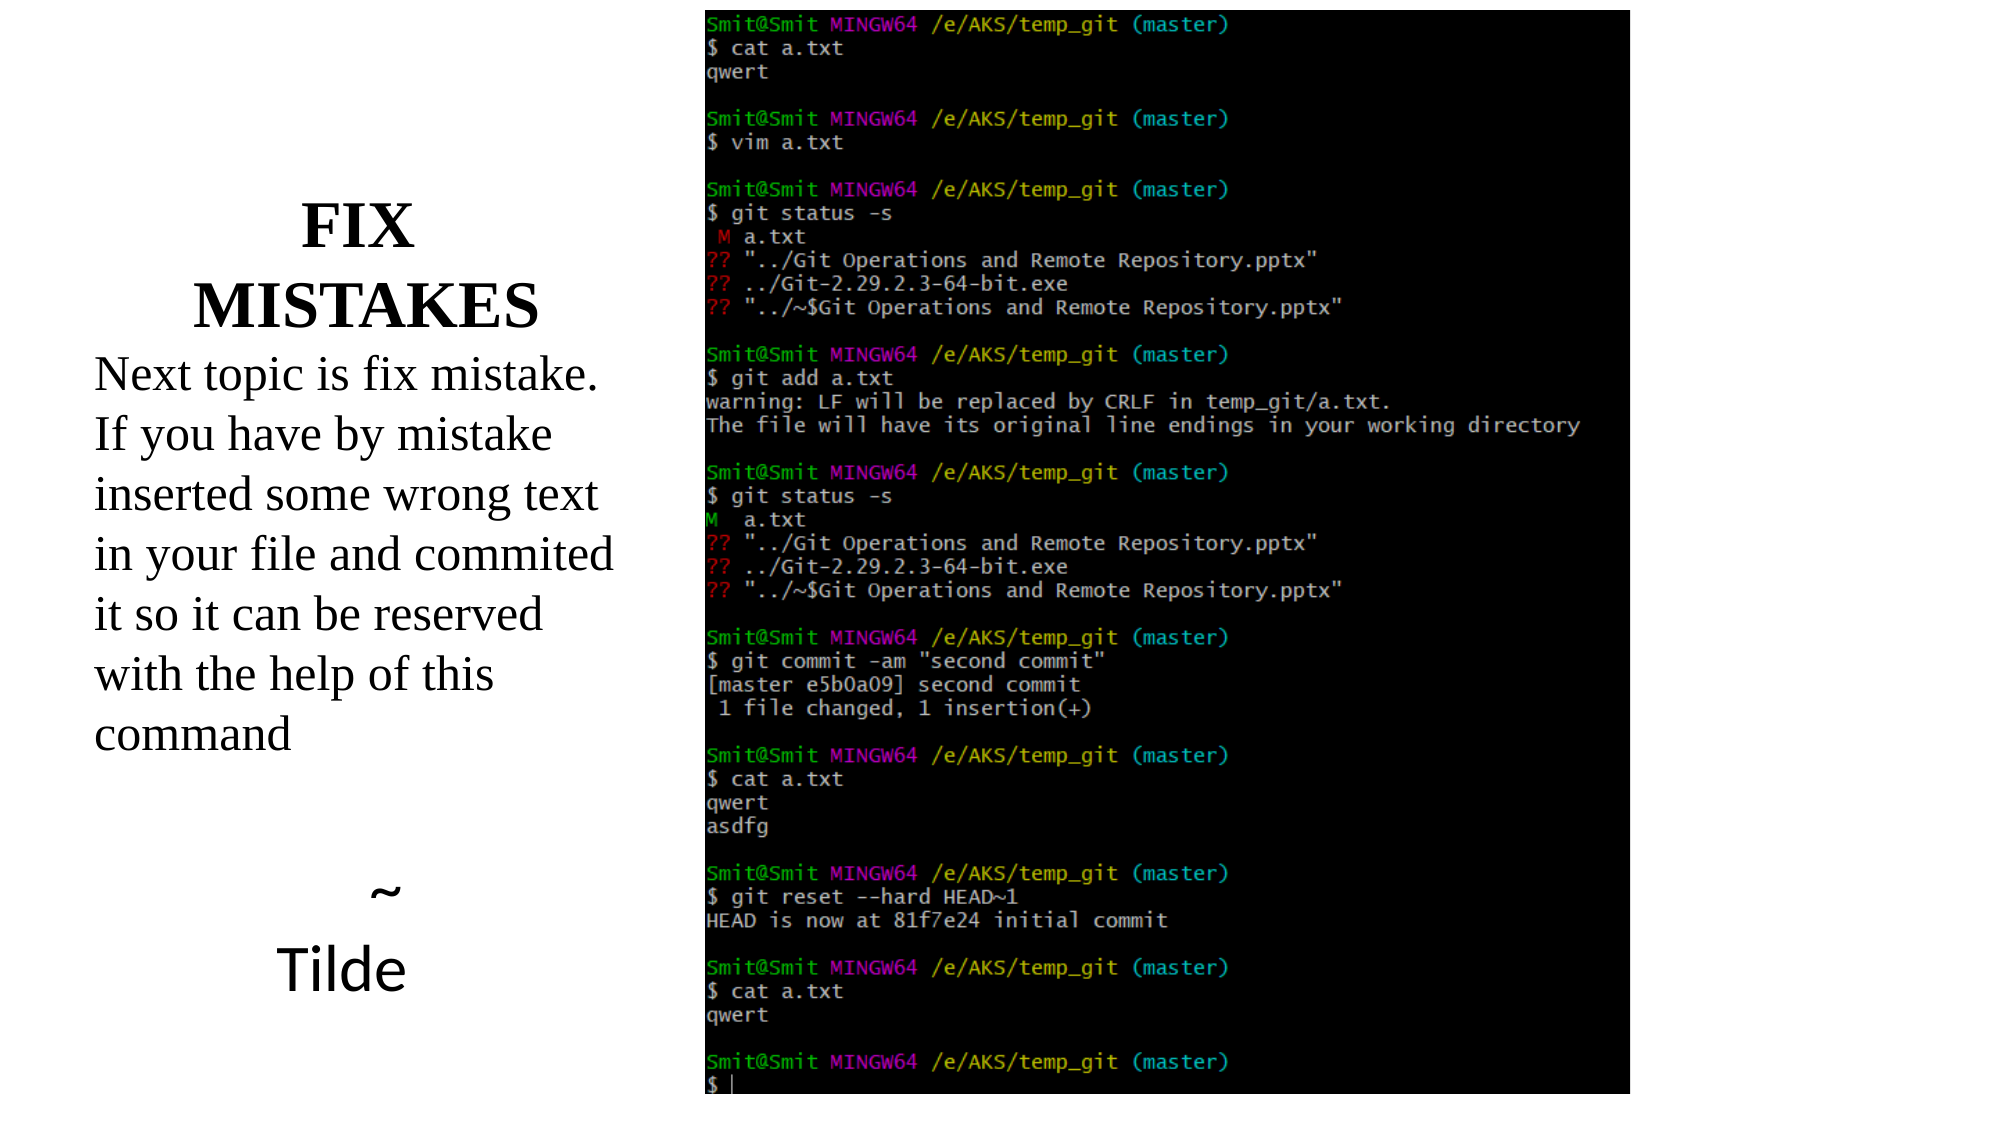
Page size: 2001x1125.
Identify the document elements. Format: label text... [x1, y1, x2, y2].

picture [700, 9, 1631, 1094]
text_box FIX MISTAKES Next topic is fix mistake. If you have by mistake inserted some wrong text in your file and commited it so it can be reserved with the help of this command [79, 173, 655, 768]
text_box ~ Tilde [261, 837, 511, 1013]
